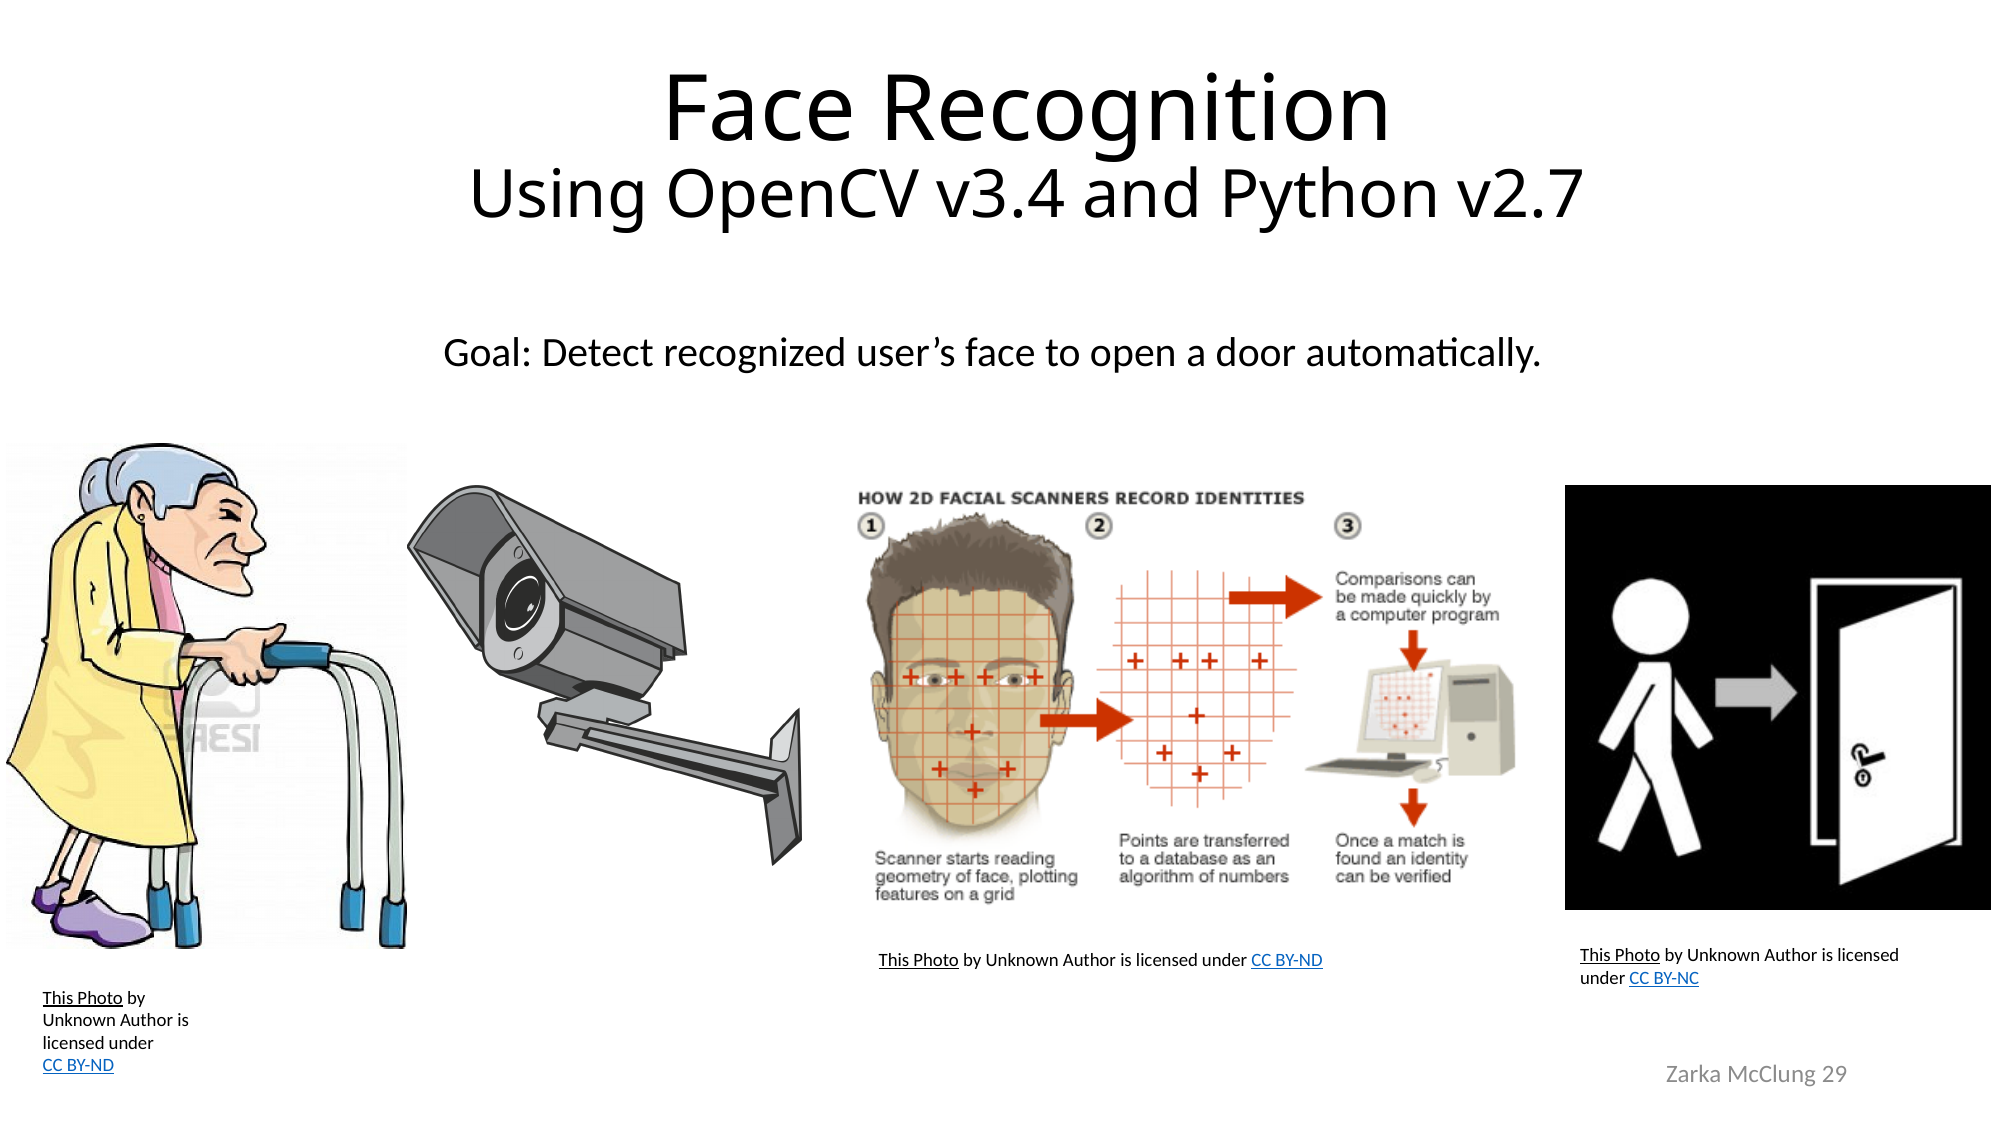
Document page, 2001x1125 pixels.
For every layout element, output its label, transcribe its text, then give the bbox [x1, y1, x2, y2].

picture [6, 443, 802, 949]
text_box Goal: Detect recognized user’s face to open a door automatically. [25, 317, 1971, 383]
picture [853, 485, 1525, 910]
text_box This Photo by Unknown Author is licensed under CC BY-ND [863, 940, 1514, 978]
text_box This Photo by Unknown Author is licensed under CC BY-ND [27, 977, 207, 1083]
picture [1565, 485, 1991, 910]
text_box This Photo by Unknown Author is licensed under CC BY-NC [1565, 935, 1929, 996]
text_box Face Recognition Using OpenCV v3.4 and Python v2.7 [277, 17, 1778, 276]
slide_number Zarka McClung 29 [1412, 1042, 1863, 1103]
